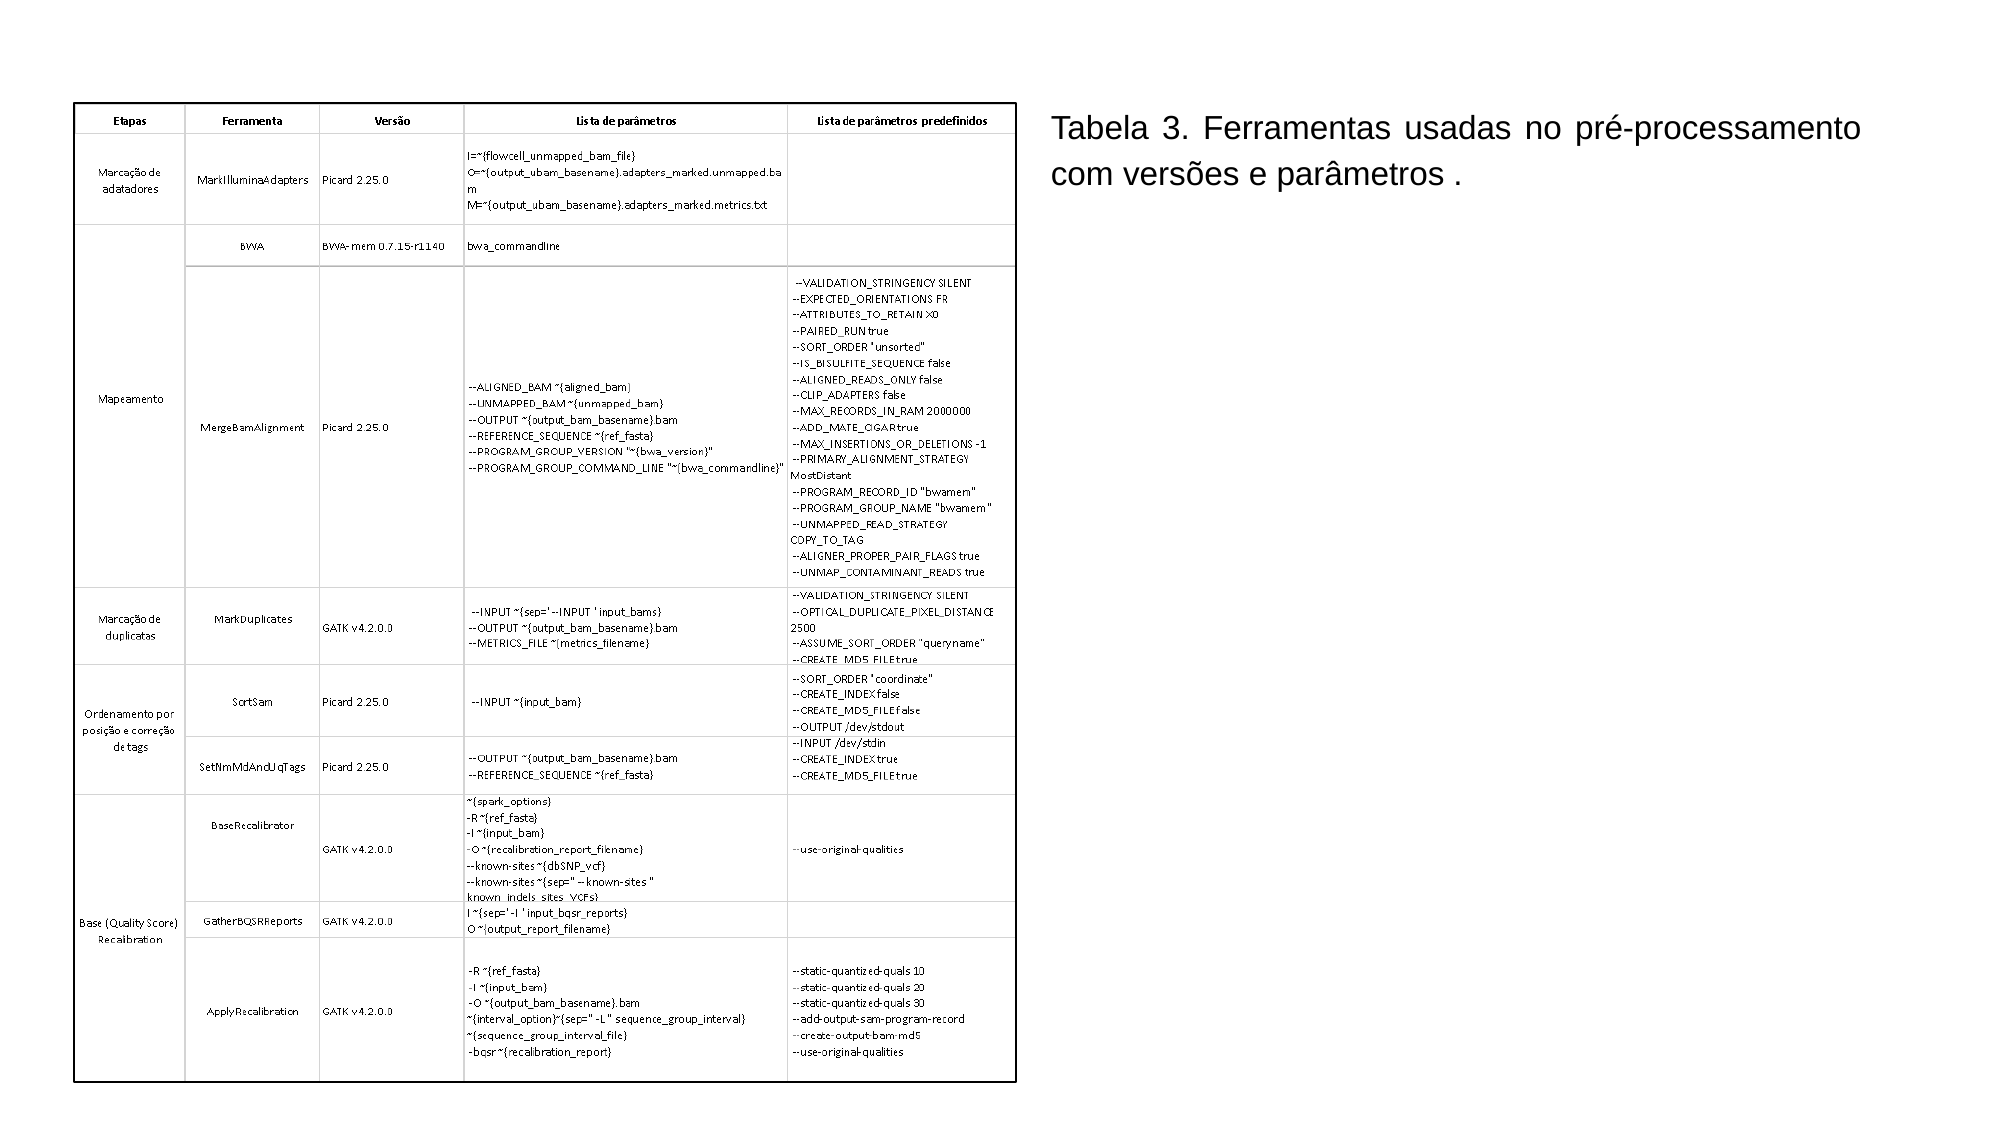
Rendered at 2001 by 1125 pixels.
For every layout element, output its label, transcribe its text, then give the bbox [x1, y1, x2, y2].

picture [74, 104, 1016, 1082]
text_box Tabela 3. Ferramentas usadas no pré-processamento com versões e parâmetros . [1036, 93, 1878, 200]
